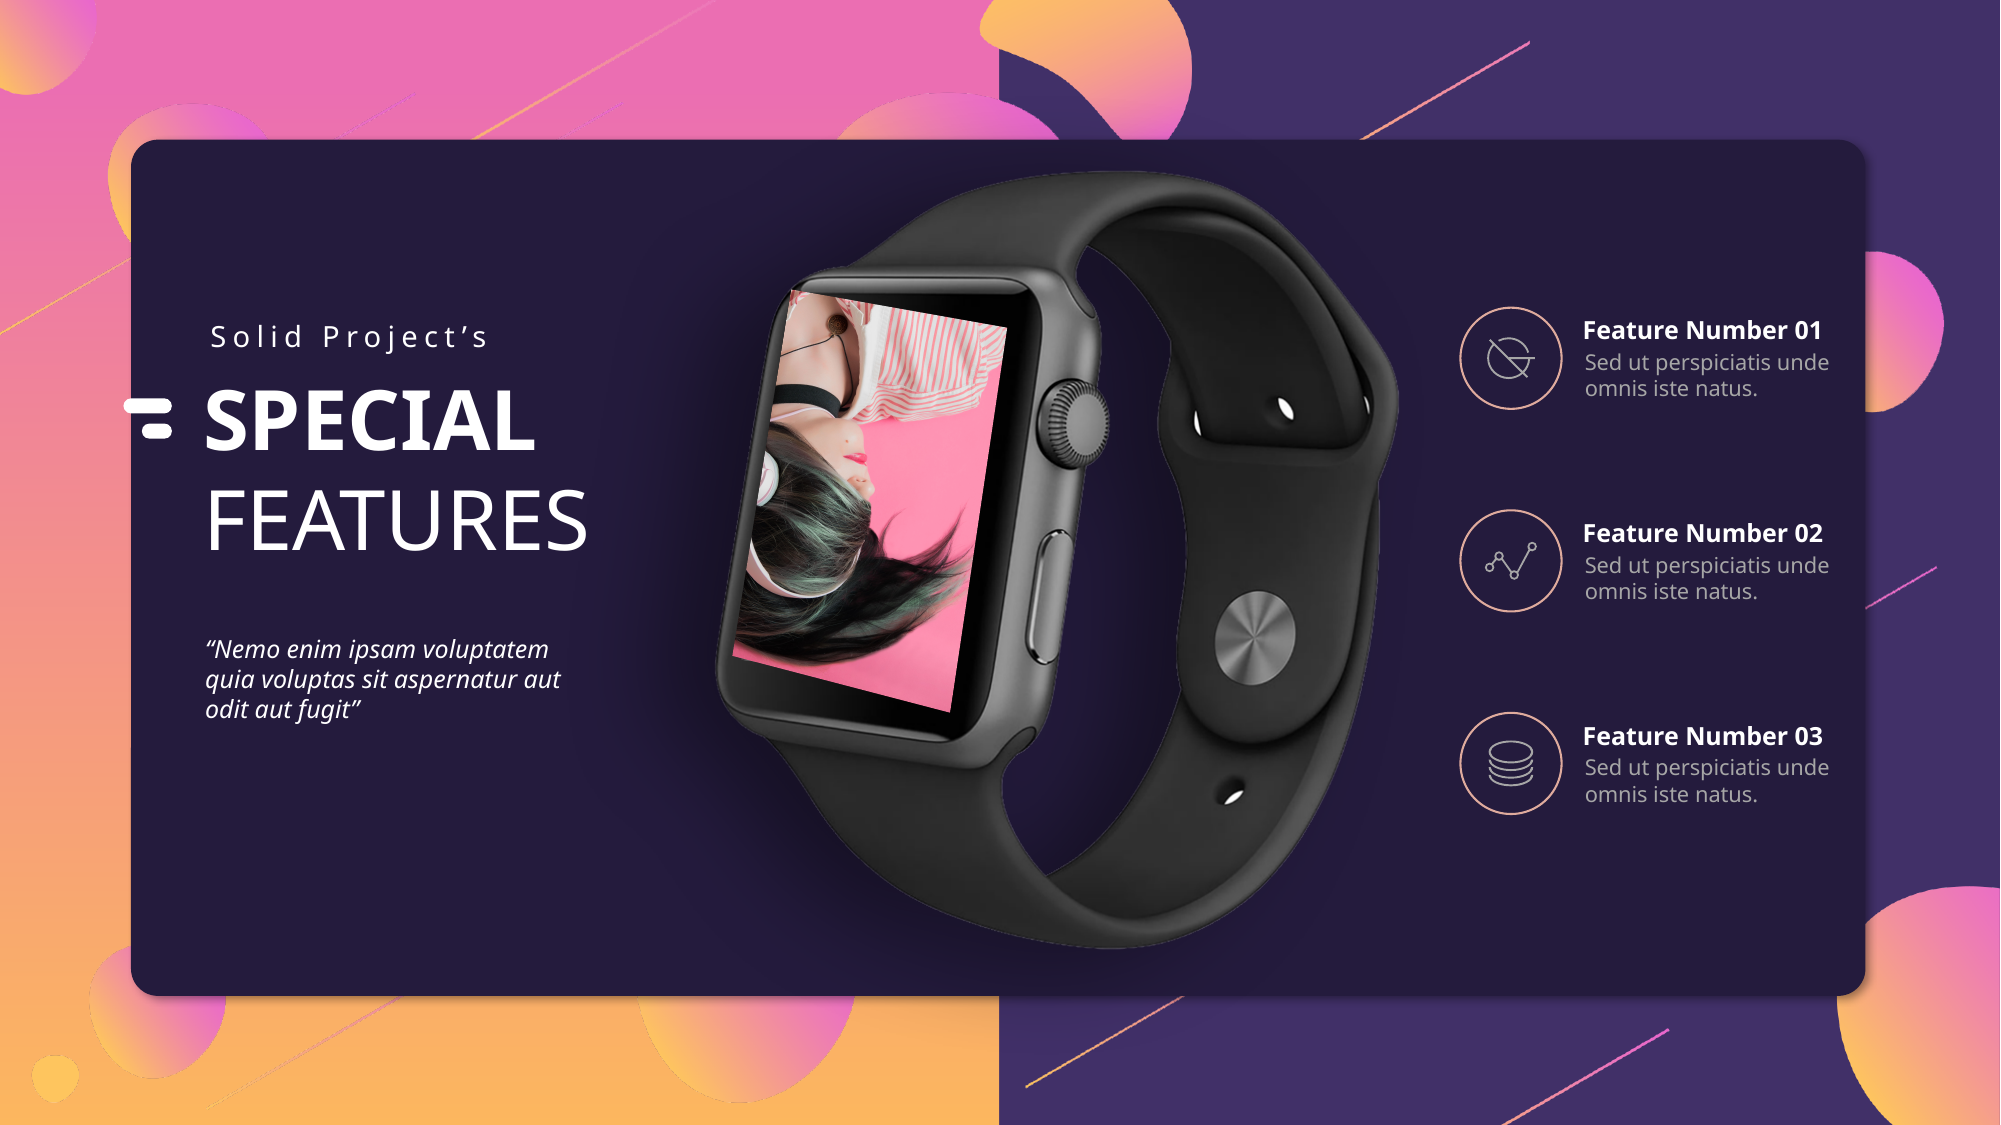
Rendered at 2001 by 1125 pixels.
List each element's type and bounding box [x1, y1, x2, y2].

text_box [0, 0, 2000, 1125]
text_box [1460, 712, 1889, 818]
picture [705, 166, 1413, 958]
text_box [123, 311, 701, 578]
text_box [1460, 510, 1889, 615]
text_box [1460, 307, 1889, 413]
